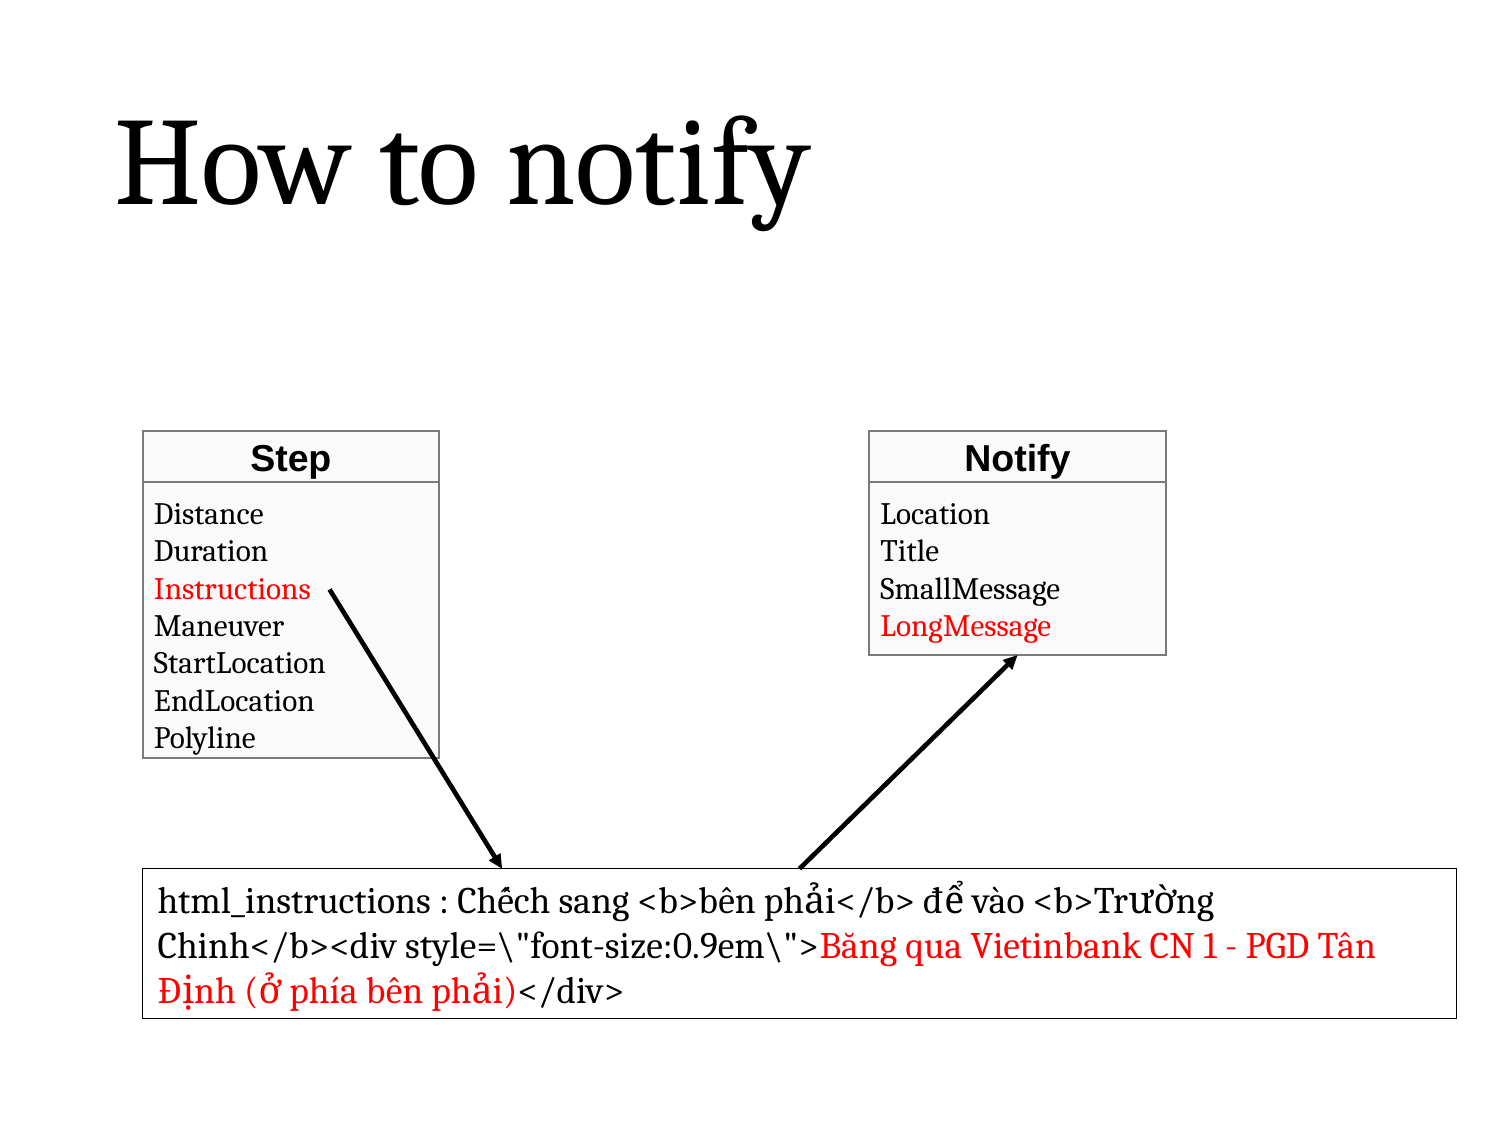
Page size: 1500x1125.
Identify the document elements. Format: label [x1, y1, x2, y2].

text_box [142, 430, 1457, 1019]
text_box [99, 70, 1450, 258]
